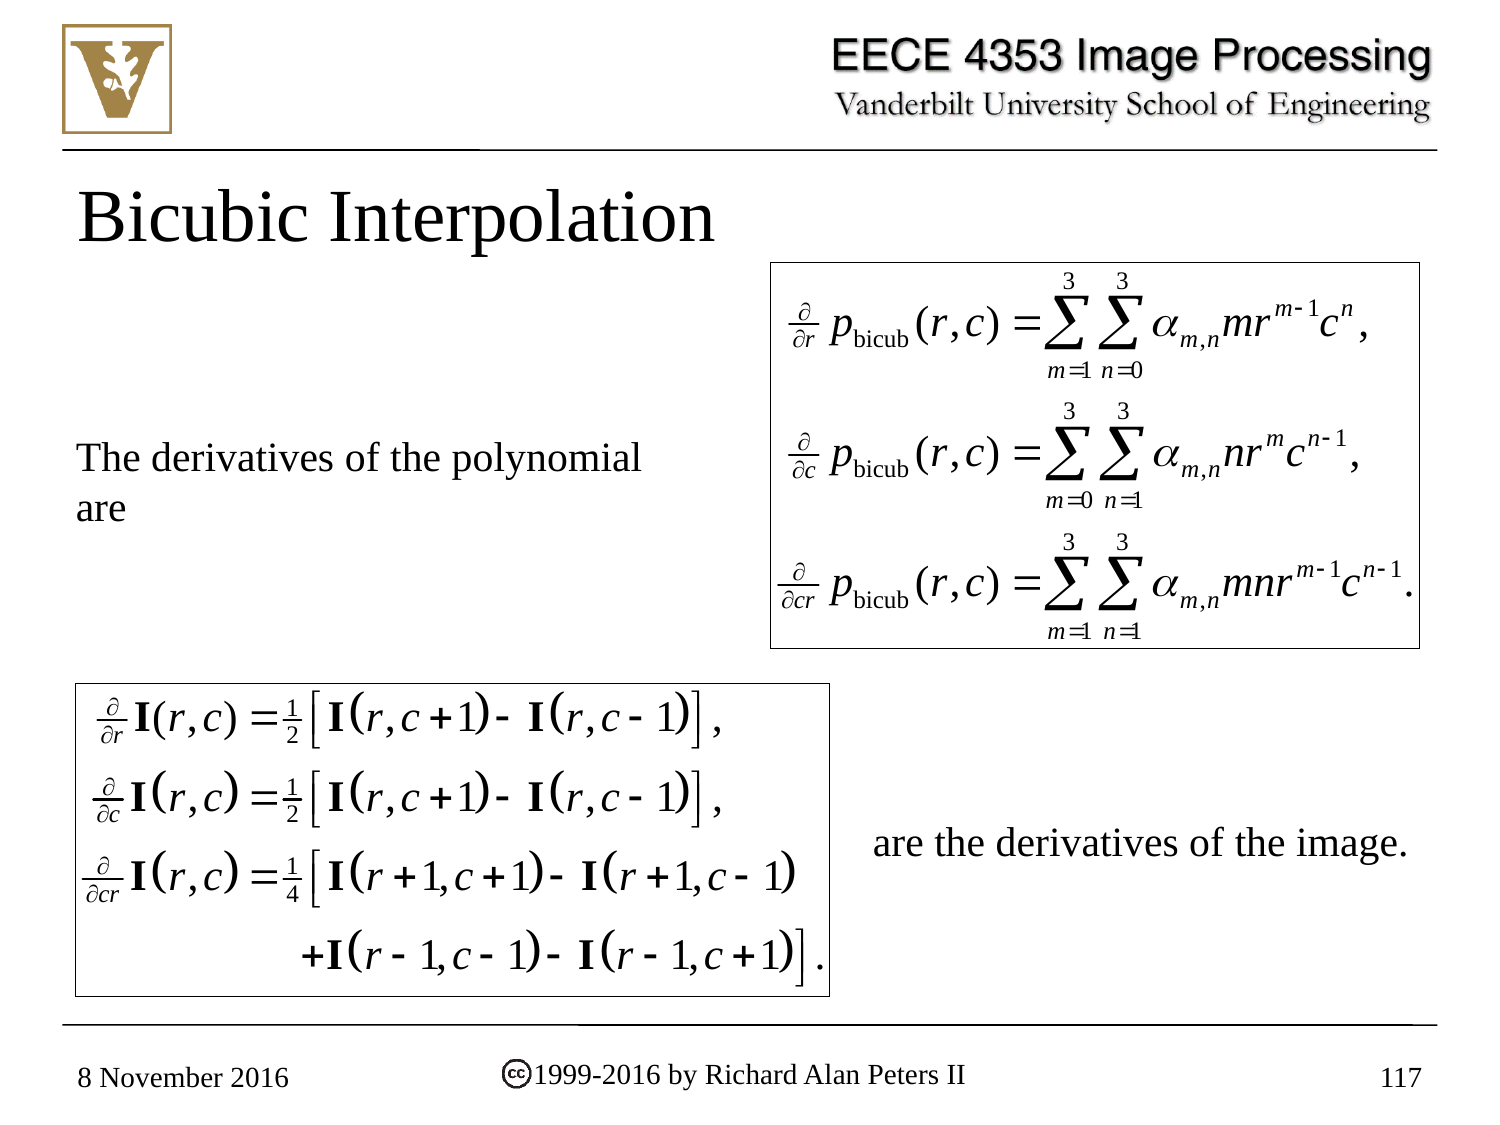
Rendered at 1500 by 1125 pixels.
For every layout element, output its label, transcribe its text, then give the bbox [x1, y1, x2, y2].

text_box are the derivatives of the image. [859, 807, 1435, 872]
title Bicubic Interpolation [62, 151, 1435, 271]
picture [498, 1055, 512, 1091]
picture [826, 25, 1436, 133]
picture [62, 24, 172, 134]
slide_number 117 [1087, 1045, 1438, 1106]
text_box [770, 261, 1421, 649]
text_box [74, 682, 831, 997]
text_box The derivatives of the polynomial are [62, 423, 716, 537]
footer 1999-2016 by Richard Alan Peters II [512, 1042, 988, 1103]
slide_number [62, 1045, 413, 1106]
